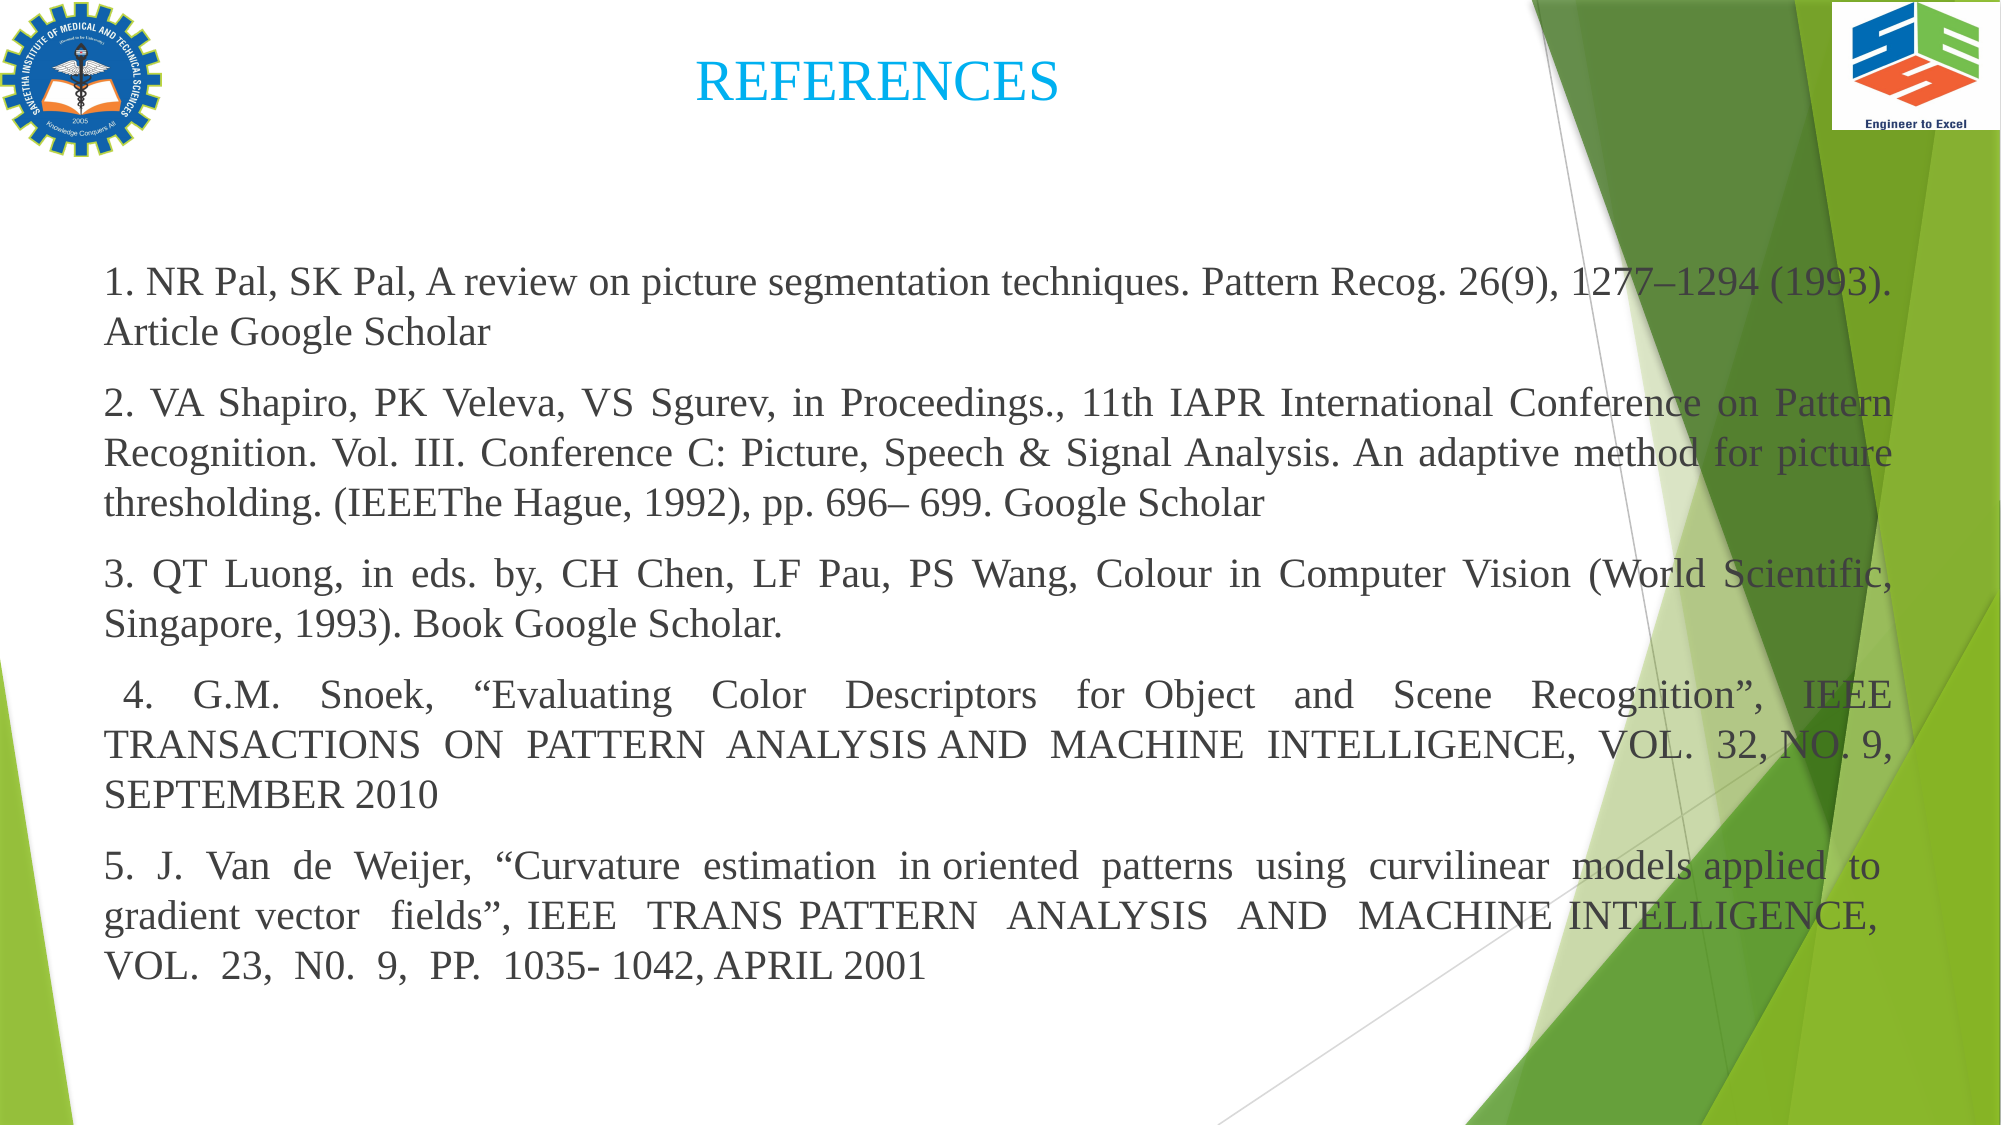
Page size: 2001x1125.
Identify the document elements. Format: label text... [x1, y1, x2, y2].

picture [1832, 1, 2000, 131]
title REFERENCES [88, 34, 1910, 202]
list 1. NR Pal, SK Pal, A review on picture segmentation techniques. Pattern Recog. 26(9), 1277–1294 (1993). Article Google Scholar 2. VA Shapiro, PK Veleva, VS Sgurev, in Proceedings., 11th IAPR International Conference on Pattern Recognition. Vol. III. Conference C: Picture, Speech & Signal Analysis. An adaptive method for picture thresholding. (IEEEThe Hague, 1992), pp. 696– 699. Google Scholar 3. QT Luong, in eds. by, CH Chen, LF Pau, PS Wang, Colour in Computer Vision (World Scientific, Singapore, 1993). Book Google Scholar. 4. G.M. Snoek, “Evaluating Color Descriptors for Object and Scene Recognition”, IEEE TRANSACTIONS ON PATTERN ANALYSIS AND MACHINE INTELLIGENCE, VOL. 32, NO. 9, SEPTEMBER 2010 5. J. Van de Weijer, “Curvature estimation in oriented patterns using curvilinear models applied to gradient vector fields”, IEEE TRANS PATTERN ANALYSIS AND MACHINE INTELLIGENCE, VOL. 23, N0. 9, PP. 1035- 1042, APRIL 2001 [88, 246, 1910, 1035]
picture [0, 1, 162, 158]
